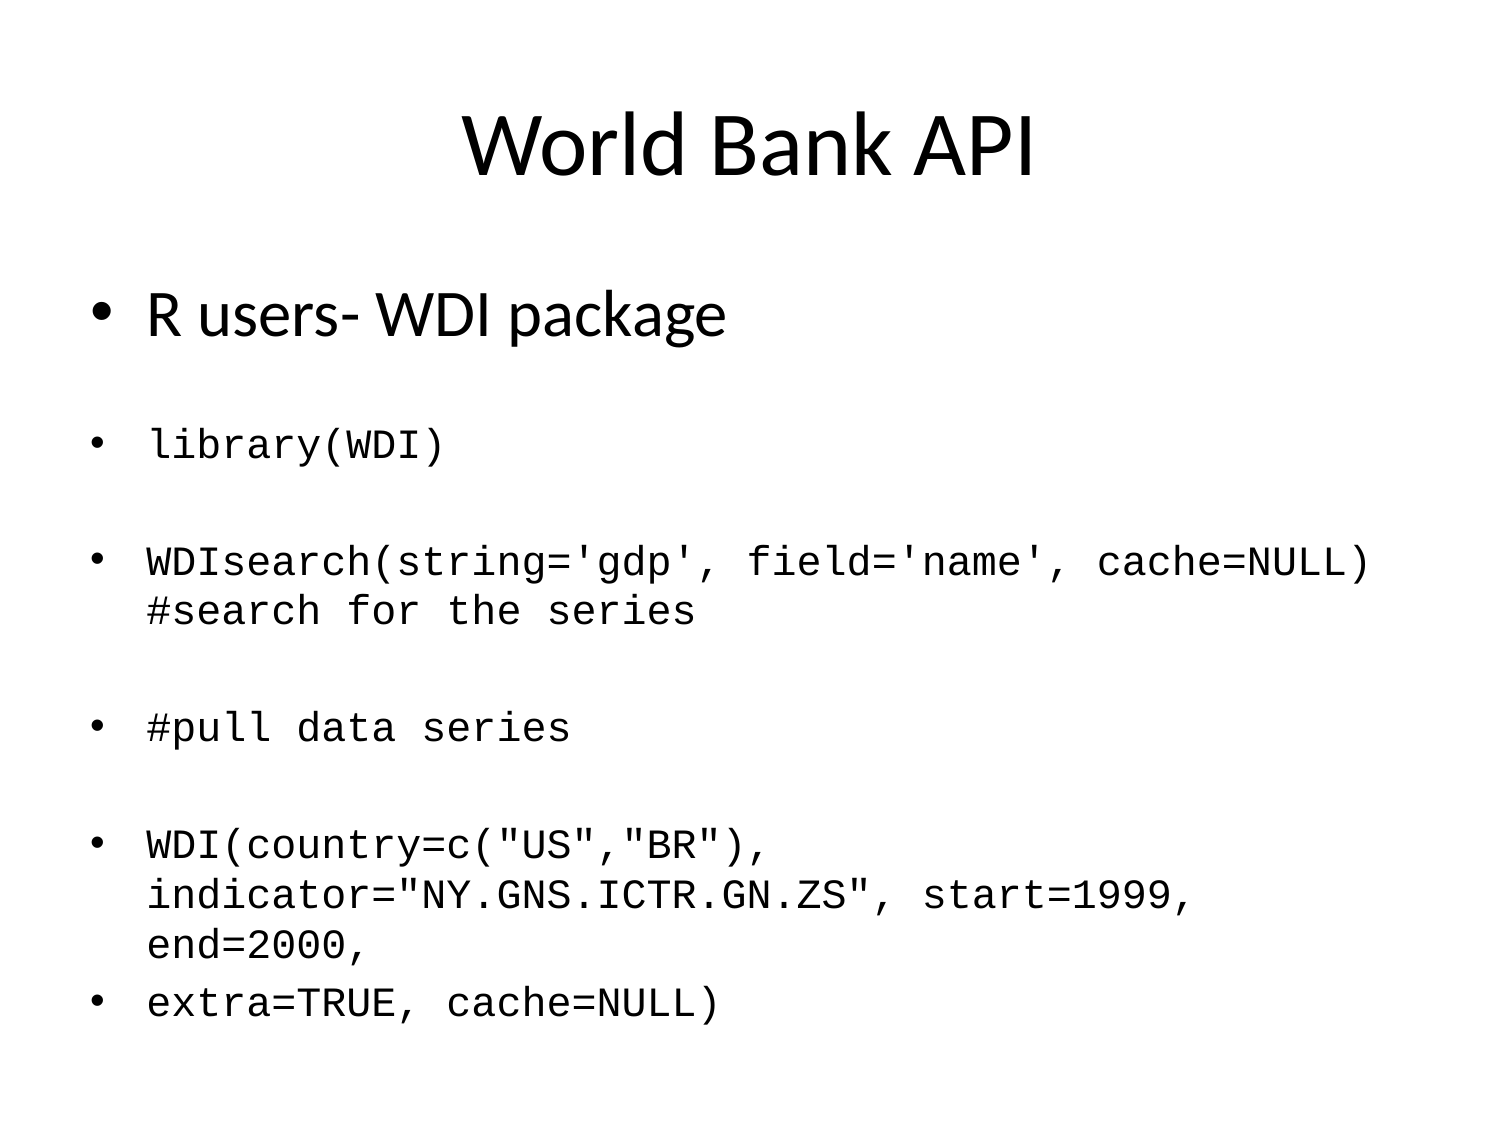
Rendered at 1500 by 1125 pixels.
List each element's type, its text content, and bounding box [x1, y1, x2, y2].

list R users- WDI package library(WDI) WDIsearch(string='gdp', field='name', cache=NULL) #search for the series #pull data series WDI(country=c("US","BR"), indicator="NY.GNS.ICTR.GN.ZS", start=1999, end=2000, extra=TRUE, cache=NULL) [74, 262, 1426, 1063]
title World Bank API [74, 44, 1426, 233]
